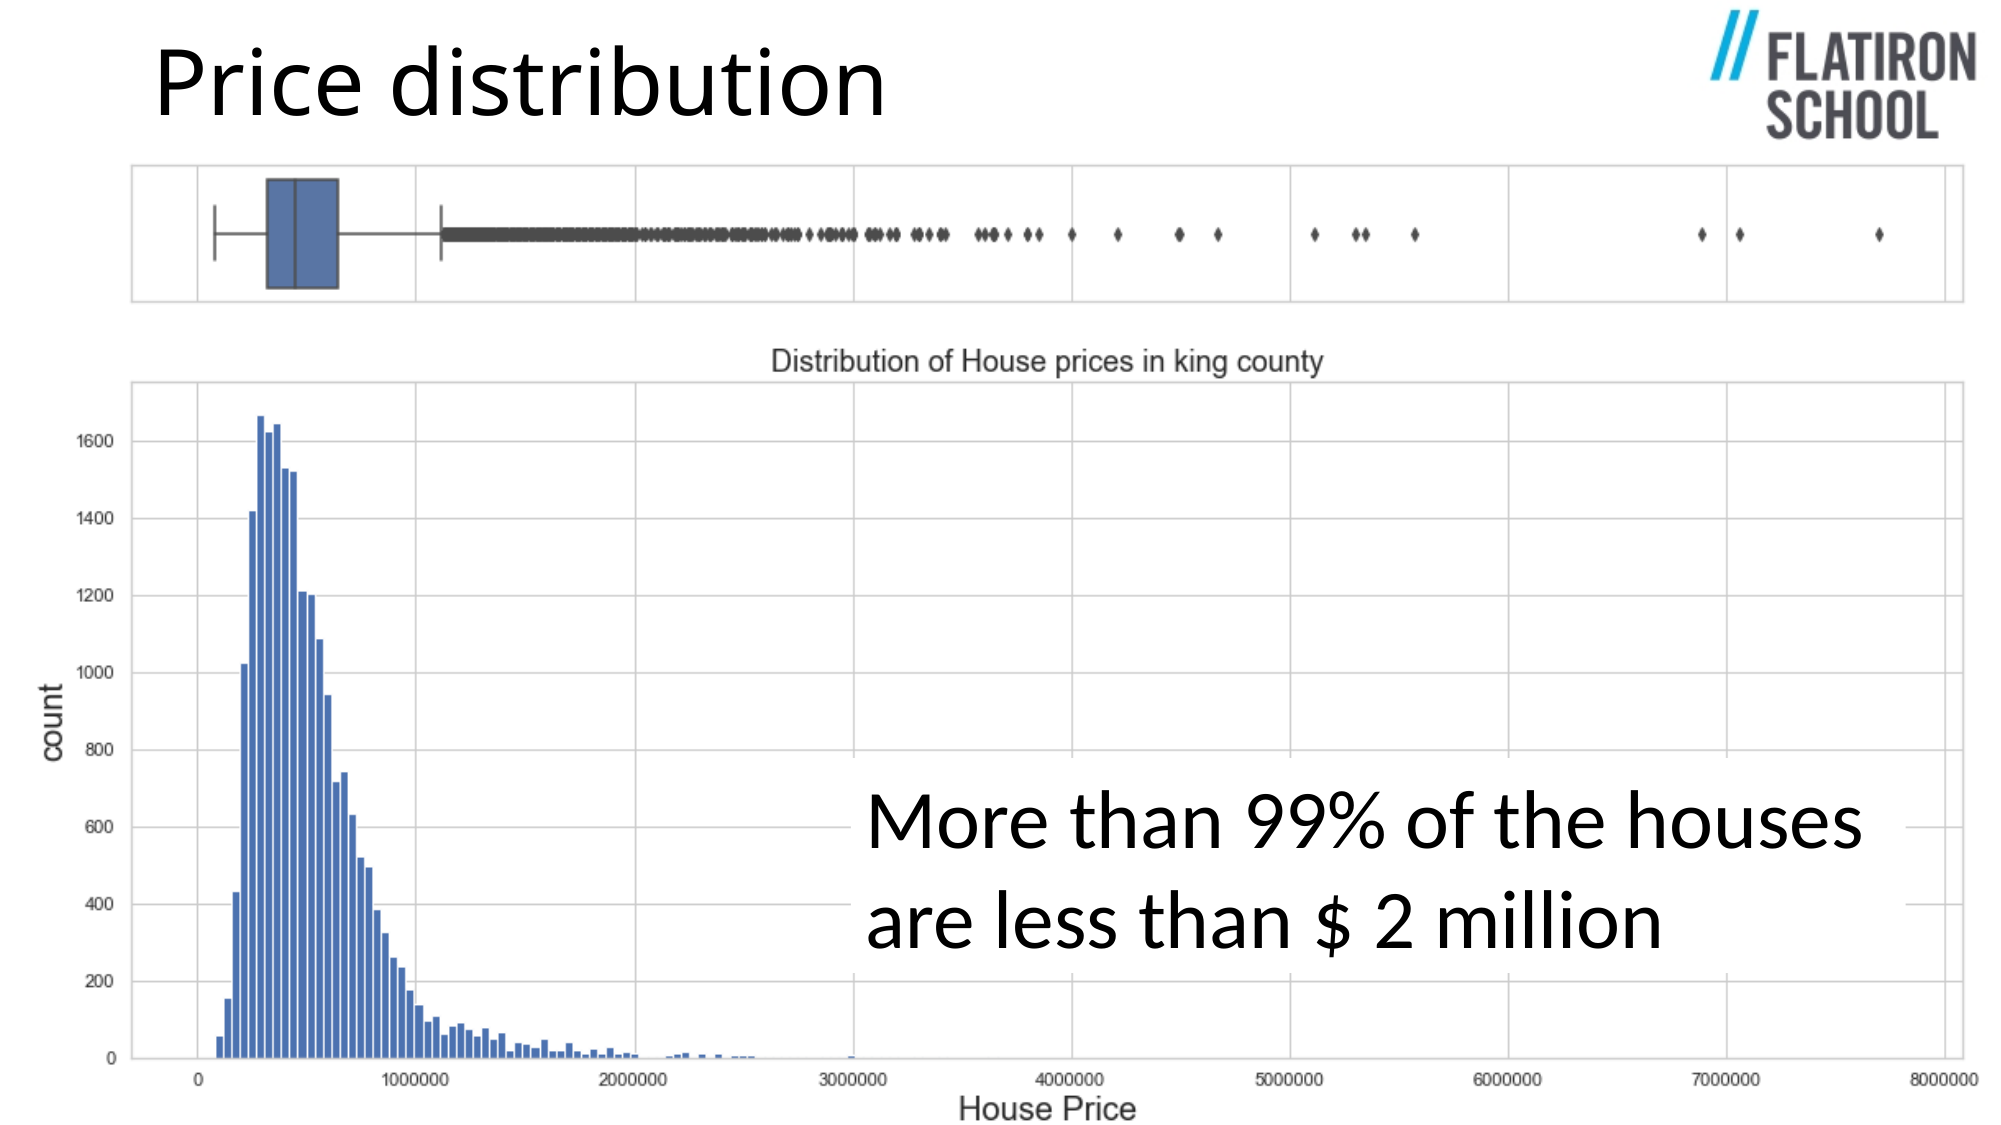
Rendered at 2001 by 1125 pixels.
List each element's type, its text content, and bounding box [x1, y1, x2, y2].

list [13, 149, 1986, 1125]
picture [1687, 0, 2000, 150]
title Price distribution [137, 22, 1863, 149]
